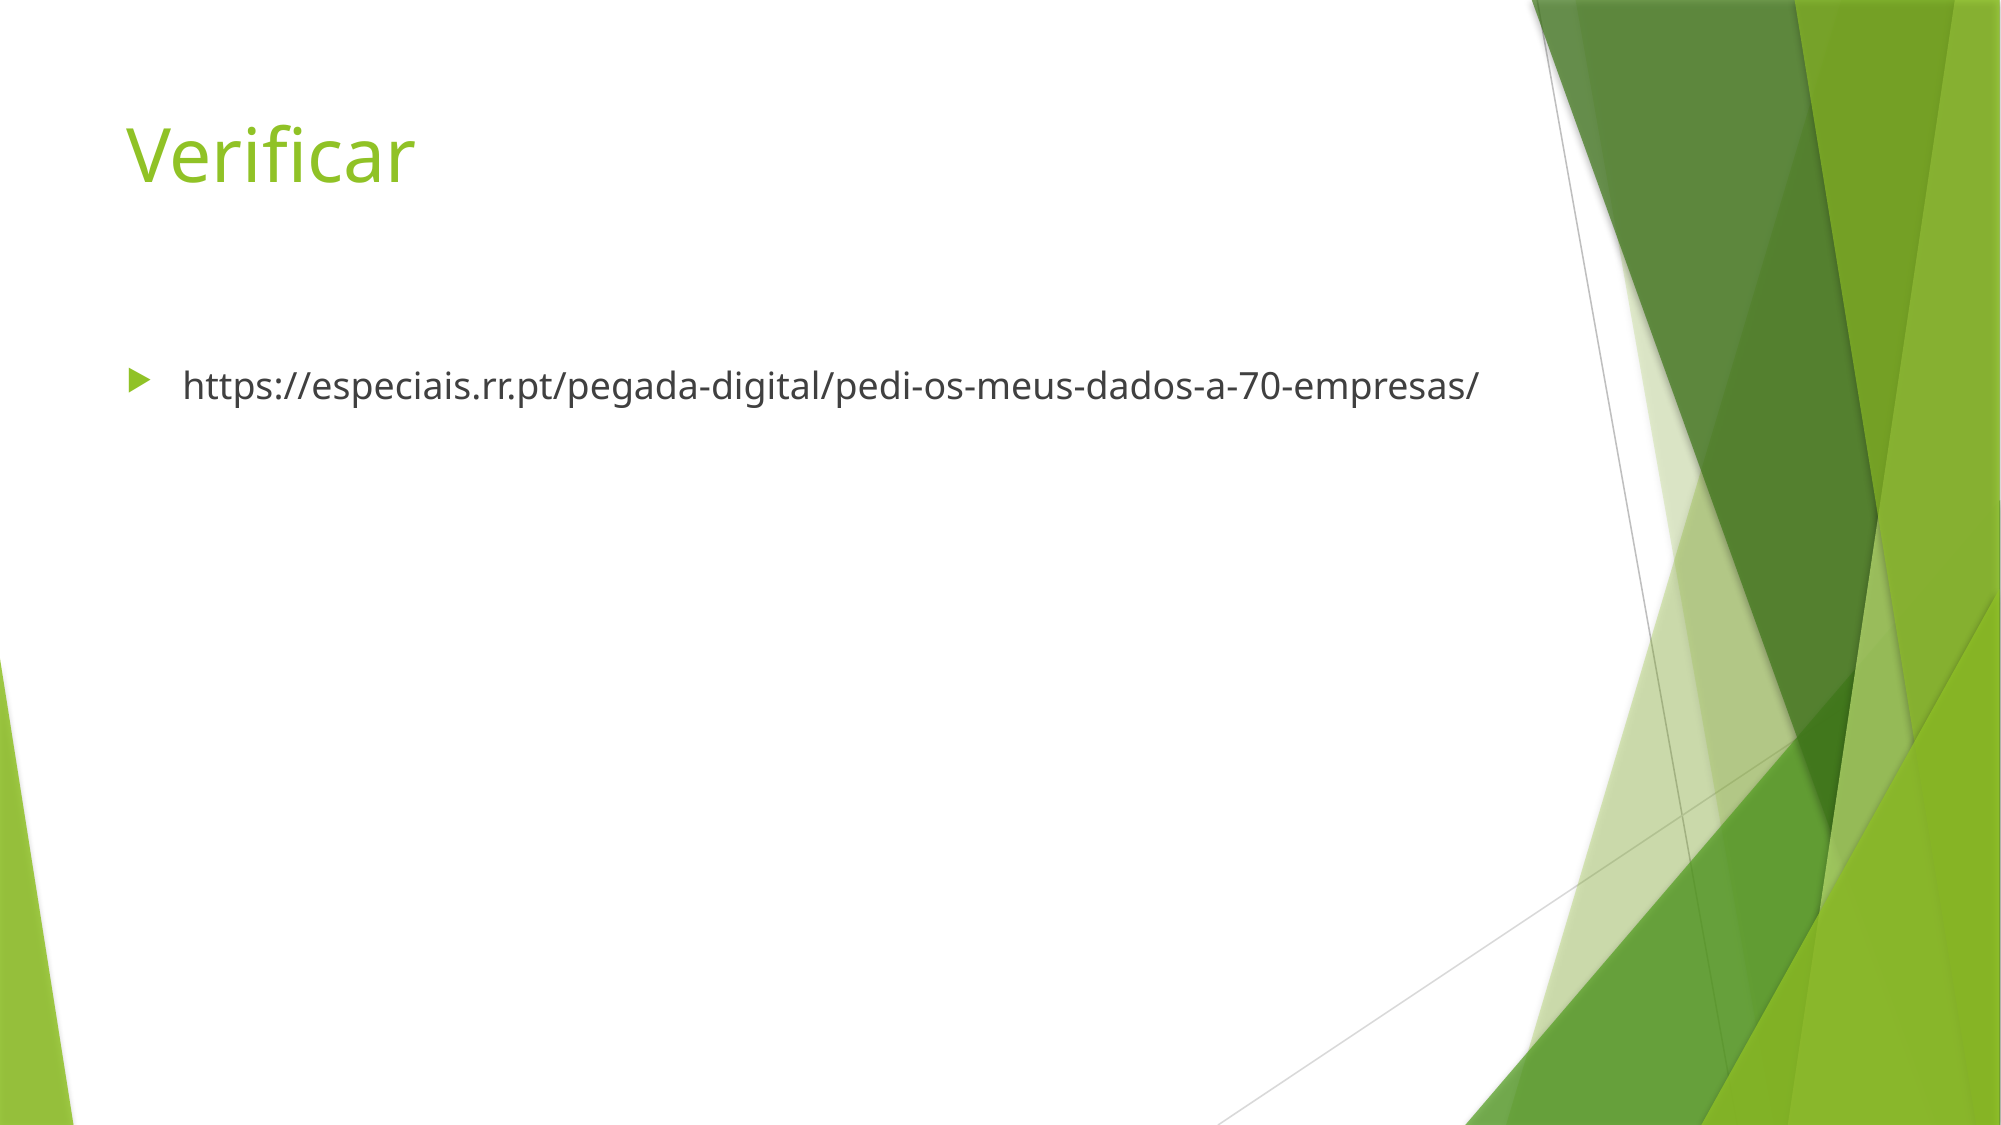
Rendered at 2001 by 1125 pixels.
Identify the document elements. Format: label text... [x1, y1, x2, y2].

list https://especiais.rr.pt/pegada-digital/pedi-os-meus-dados-a-70-empresas/ [111, 354, 1522, 992]
title Verificar [111, 99, 1522, 317]
